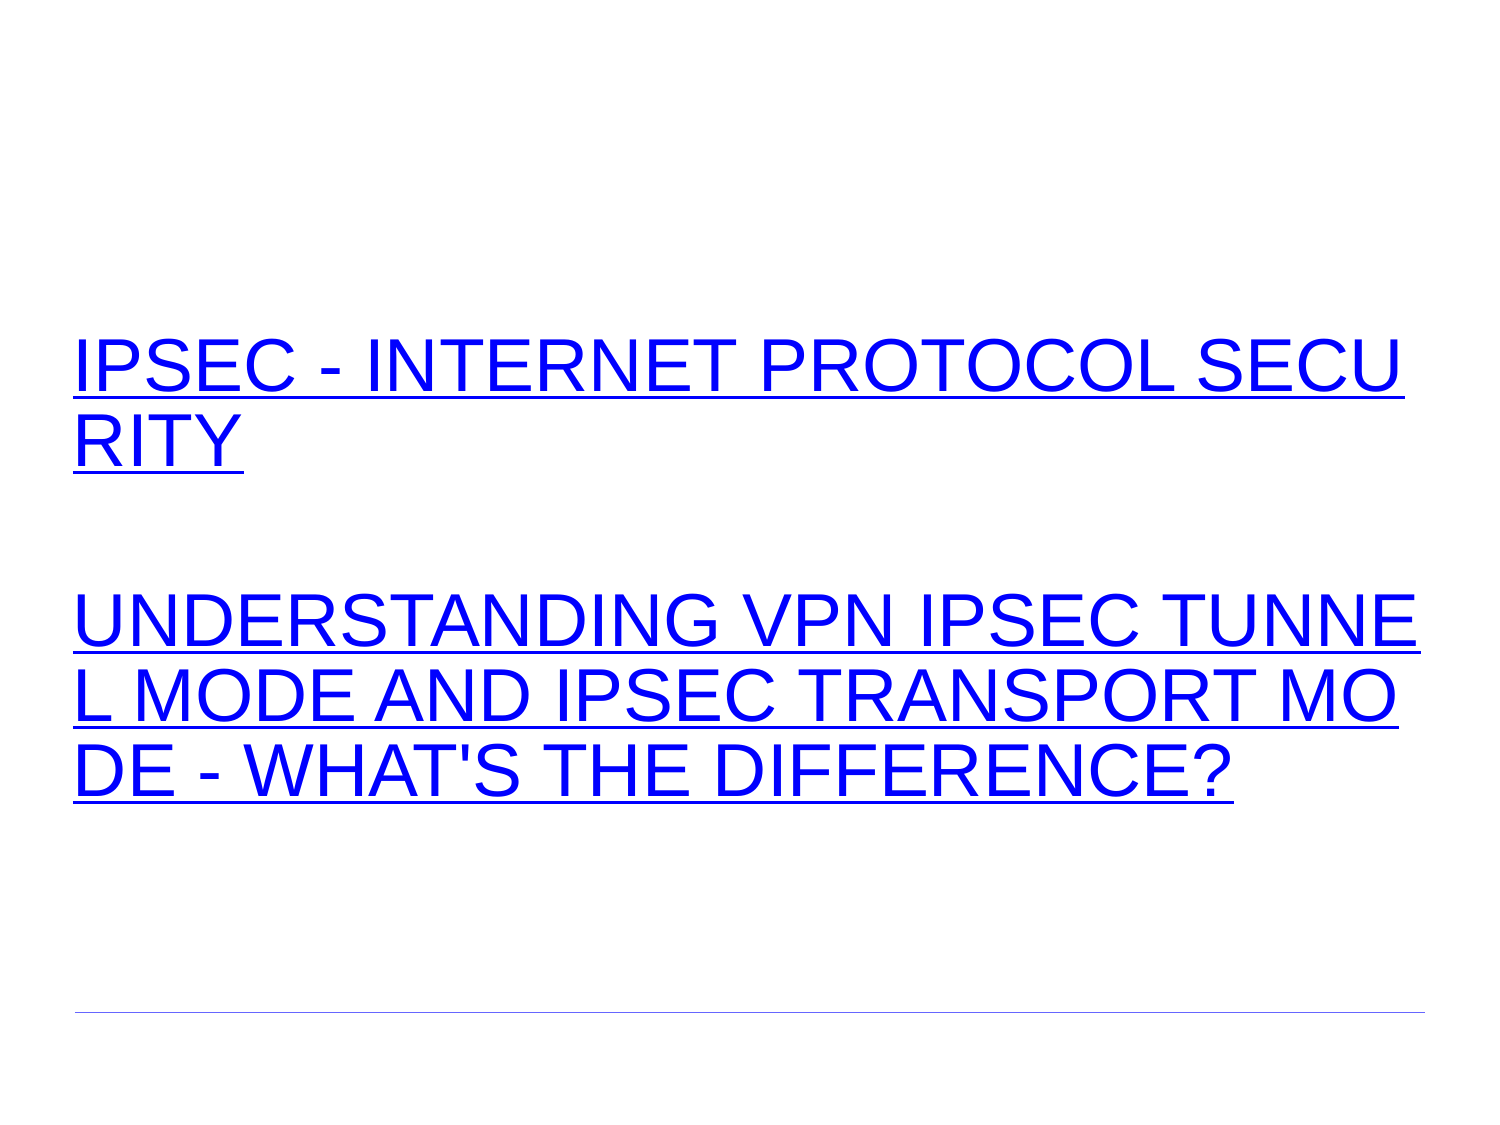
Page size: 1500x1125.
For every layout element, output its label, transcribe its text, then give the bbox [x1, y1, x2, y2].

list IPSEC - INTERNET PROTOCOL SECURITY UNDERSTANDING VPN IPSEC TUNNEL MODE AND IPSEC TRANSPORT MODE - WHAT'S THE DIFFERENCE? [72, 316, 1428, 953]
